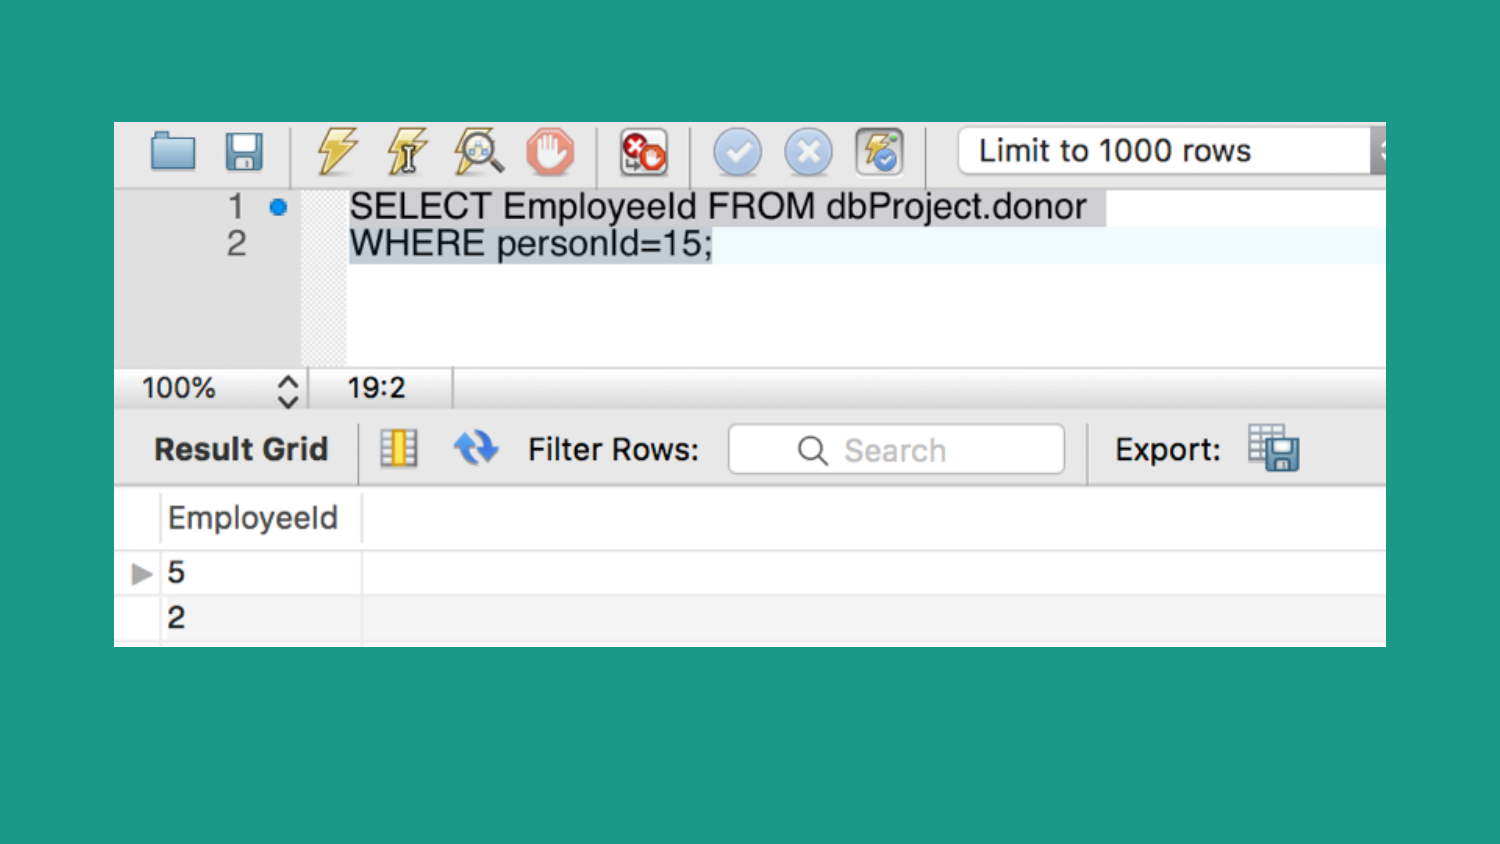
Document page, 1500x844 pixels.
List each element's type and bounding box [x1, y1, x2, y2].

picture [113, 122, 1387, 647]
